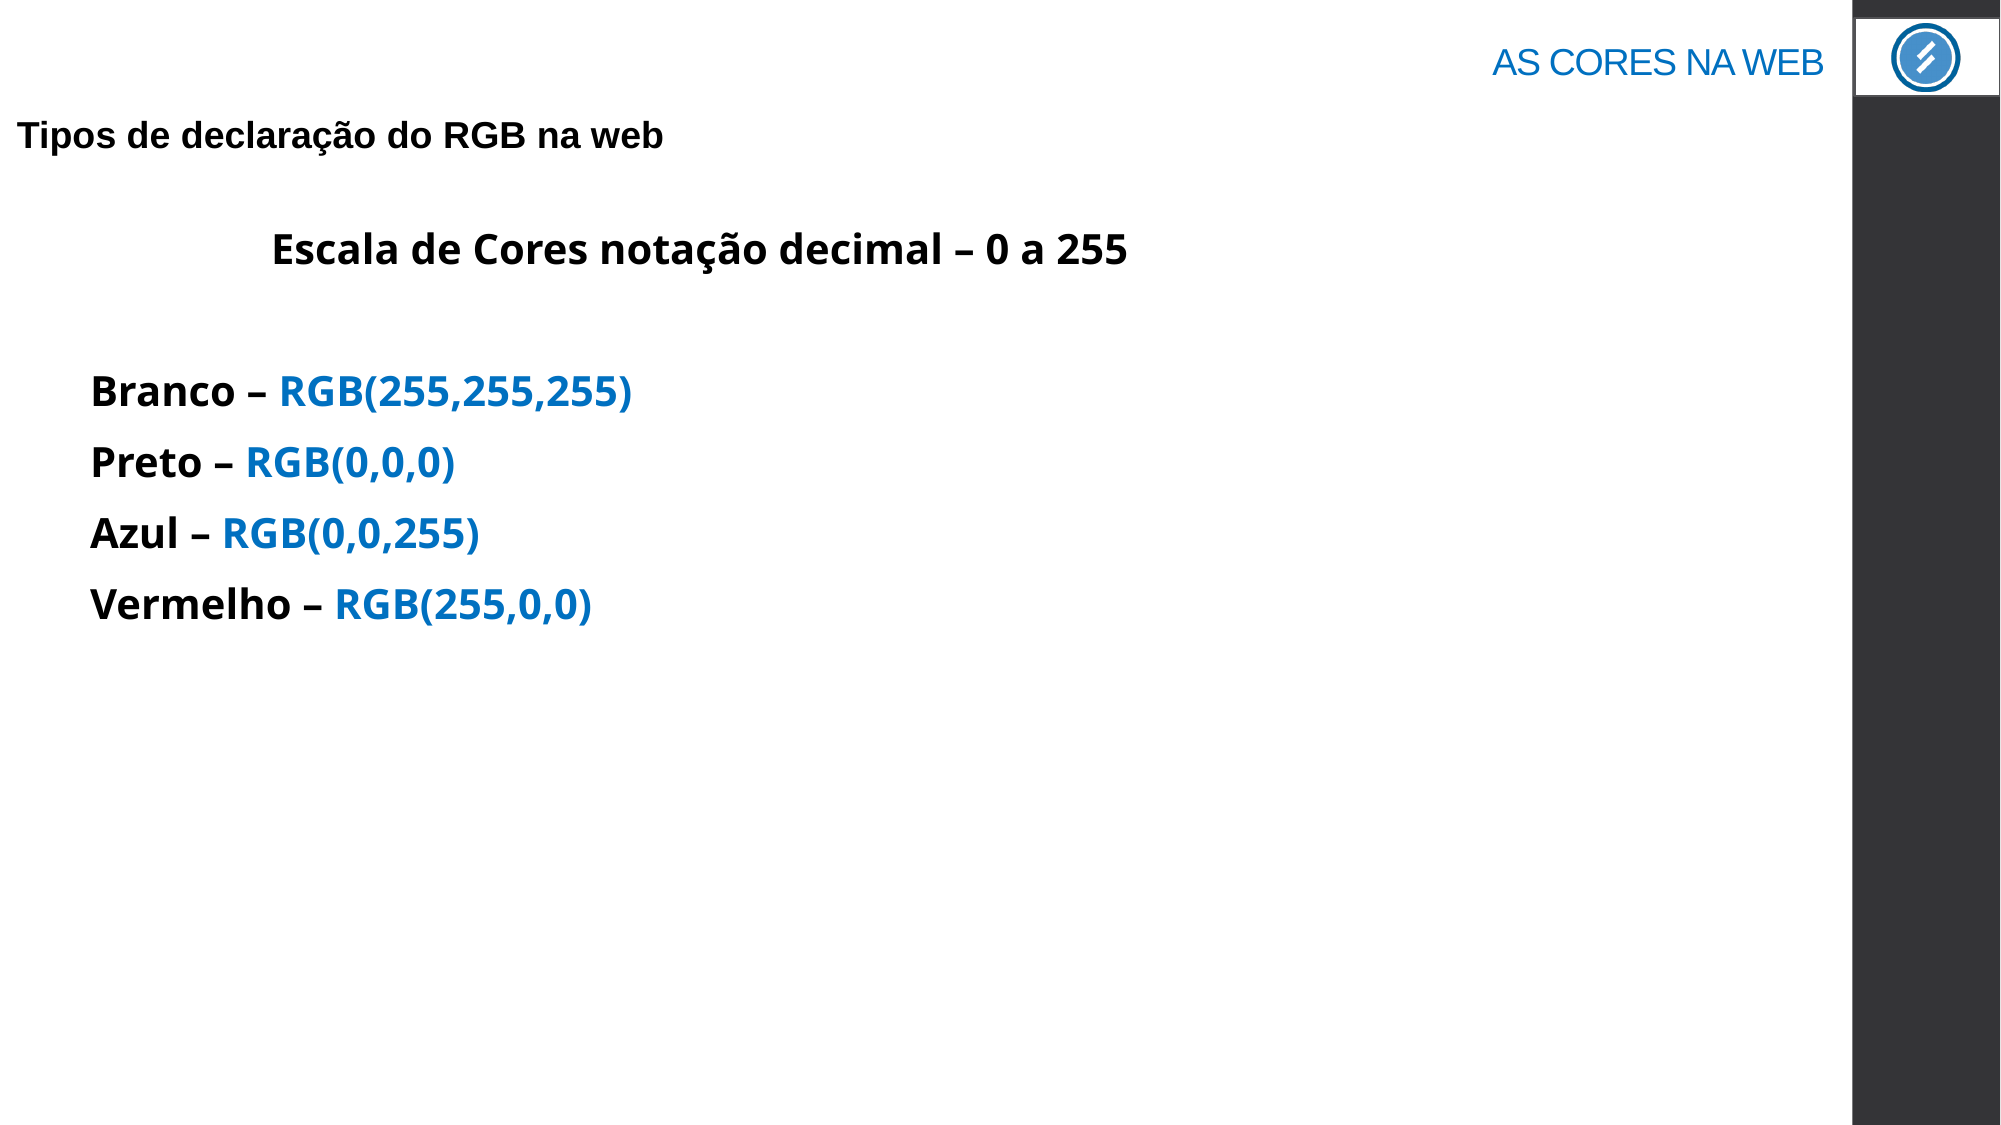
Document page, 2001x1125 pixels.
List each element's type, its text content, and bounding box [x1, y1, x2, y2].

picture [1890, 23, 1963, 93]
text_box [1853, 17, 2000, 97]
title As Cores na Web [1357, 29, 1841, 91]
text_box Tipos de declaração do RGB na web [2, 103, 680, 164]
list Escala de Cores notação decimal – 0 a 255 Branco – RGB(255,255,255) Preto – RGB(0,0,0) Azul – RGB(0,0,255) Vermelho – RGB(255,0,0) [75, 215, 1325, 754]
